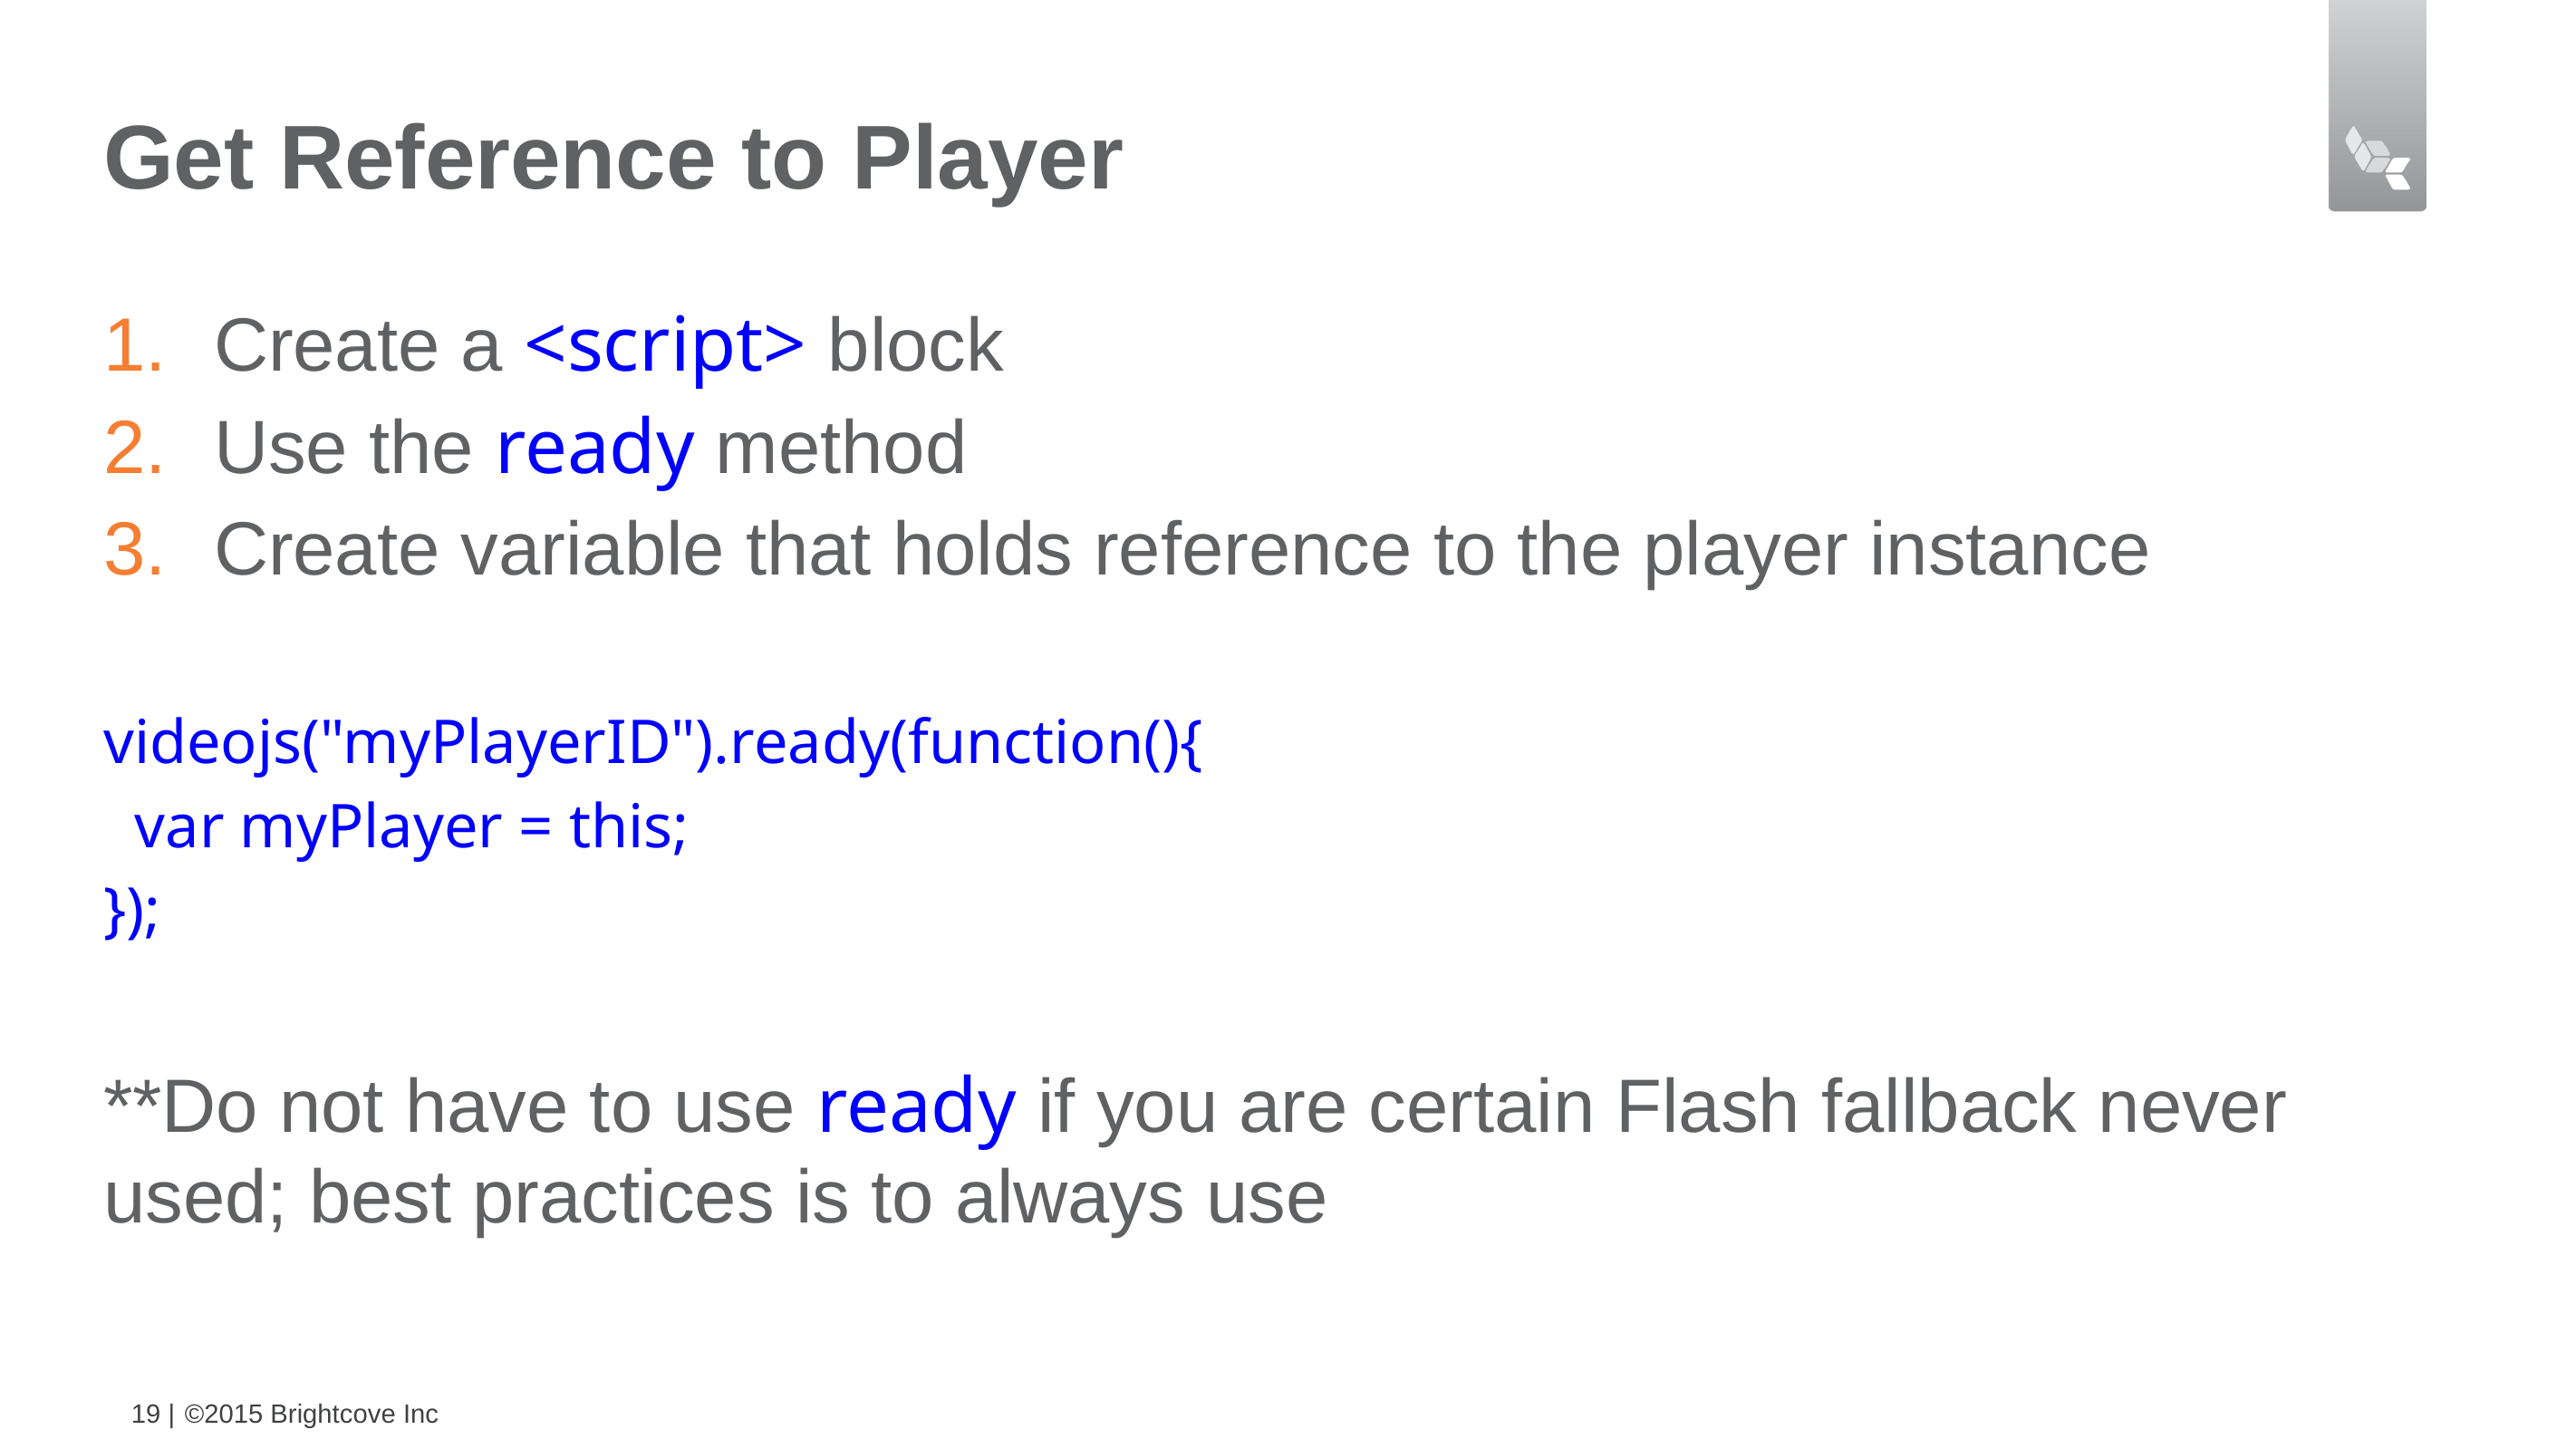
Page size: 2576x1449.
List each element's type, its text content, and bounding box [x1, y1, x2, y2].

footer ©2015 Brightcove Inc [189, 1374, 988, 1449]
title Get Reference to Player [80, 44, 2270, 260]
slide_number 19 | [88, 1374, 189, 1449]
list Create a <script> block Use the ready method Create variable that holds reference to the player instance videojs("myPlayerID").ready(function(){ var myPlayer = this; }); **Do not have to use ready if you are certain Flash fallback never used; best practices is to always use [80, 284, 2441, 1302]
